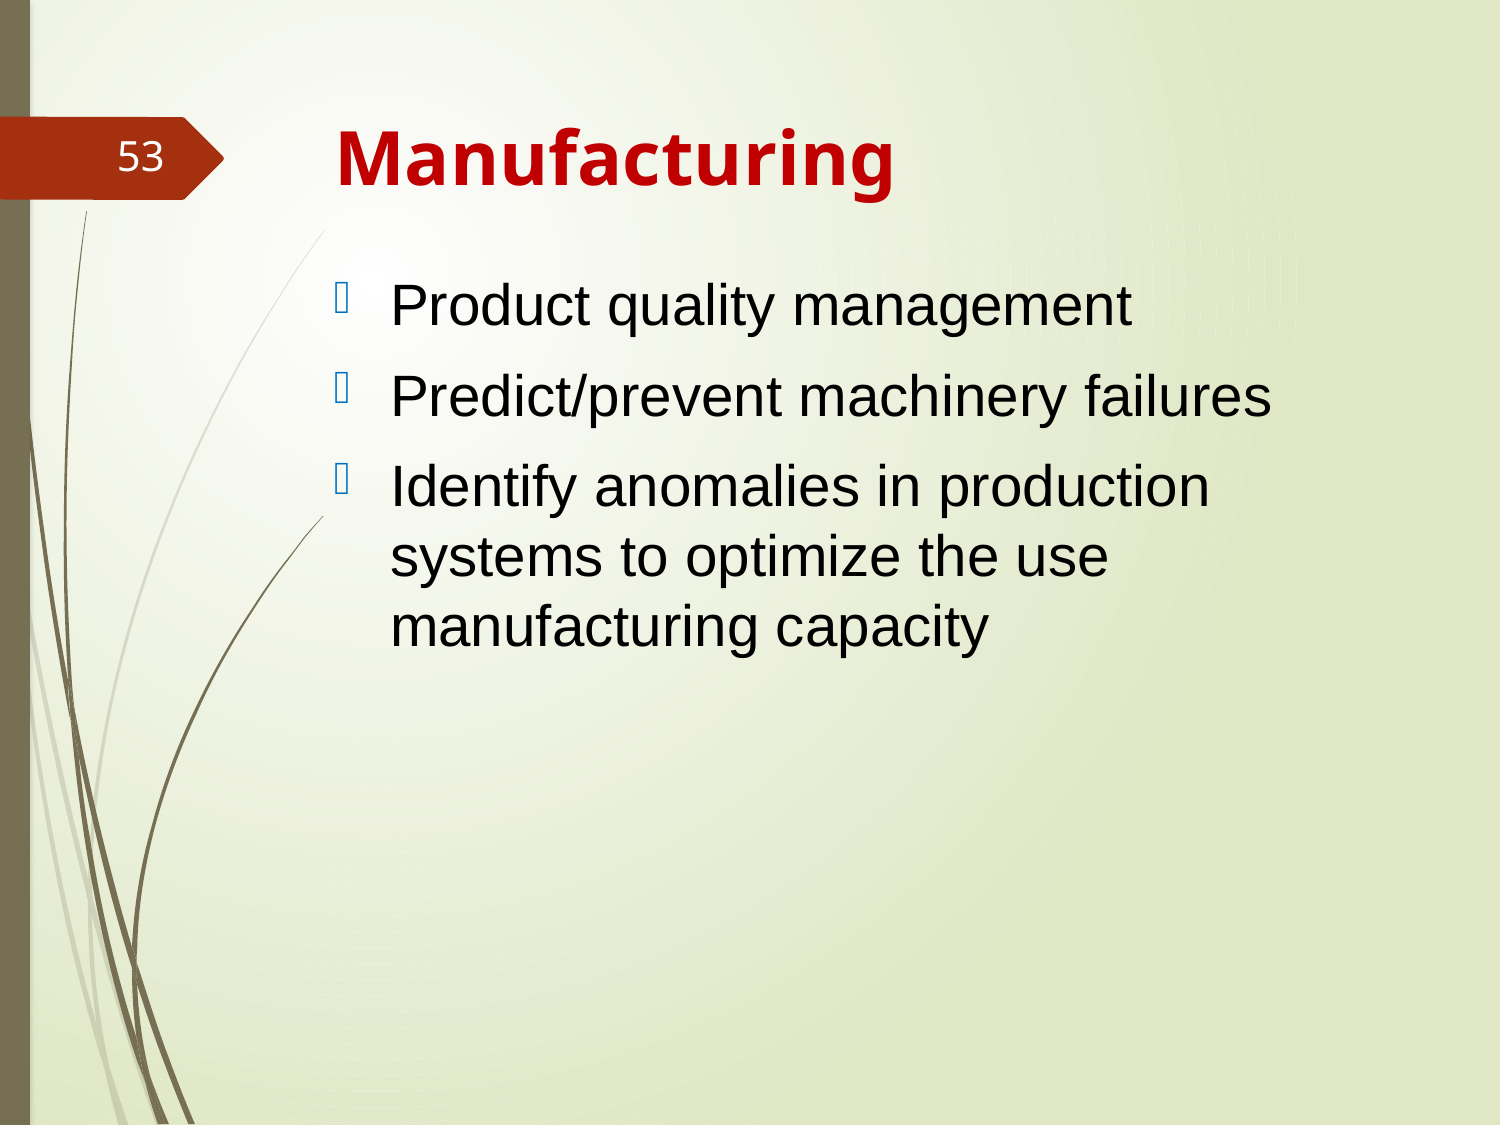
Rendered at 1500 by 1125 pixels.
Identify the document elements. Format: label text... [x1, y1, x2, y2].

title Manufacturing [319, 102, 1400, 249]
slide_number 53 [70, 129, 180, 188]
list Product quality management Predict/prevent machinery failures Identify anomalies in production systems to optimize the use manufacturing capacity [318, 259, 1400, 1031]
